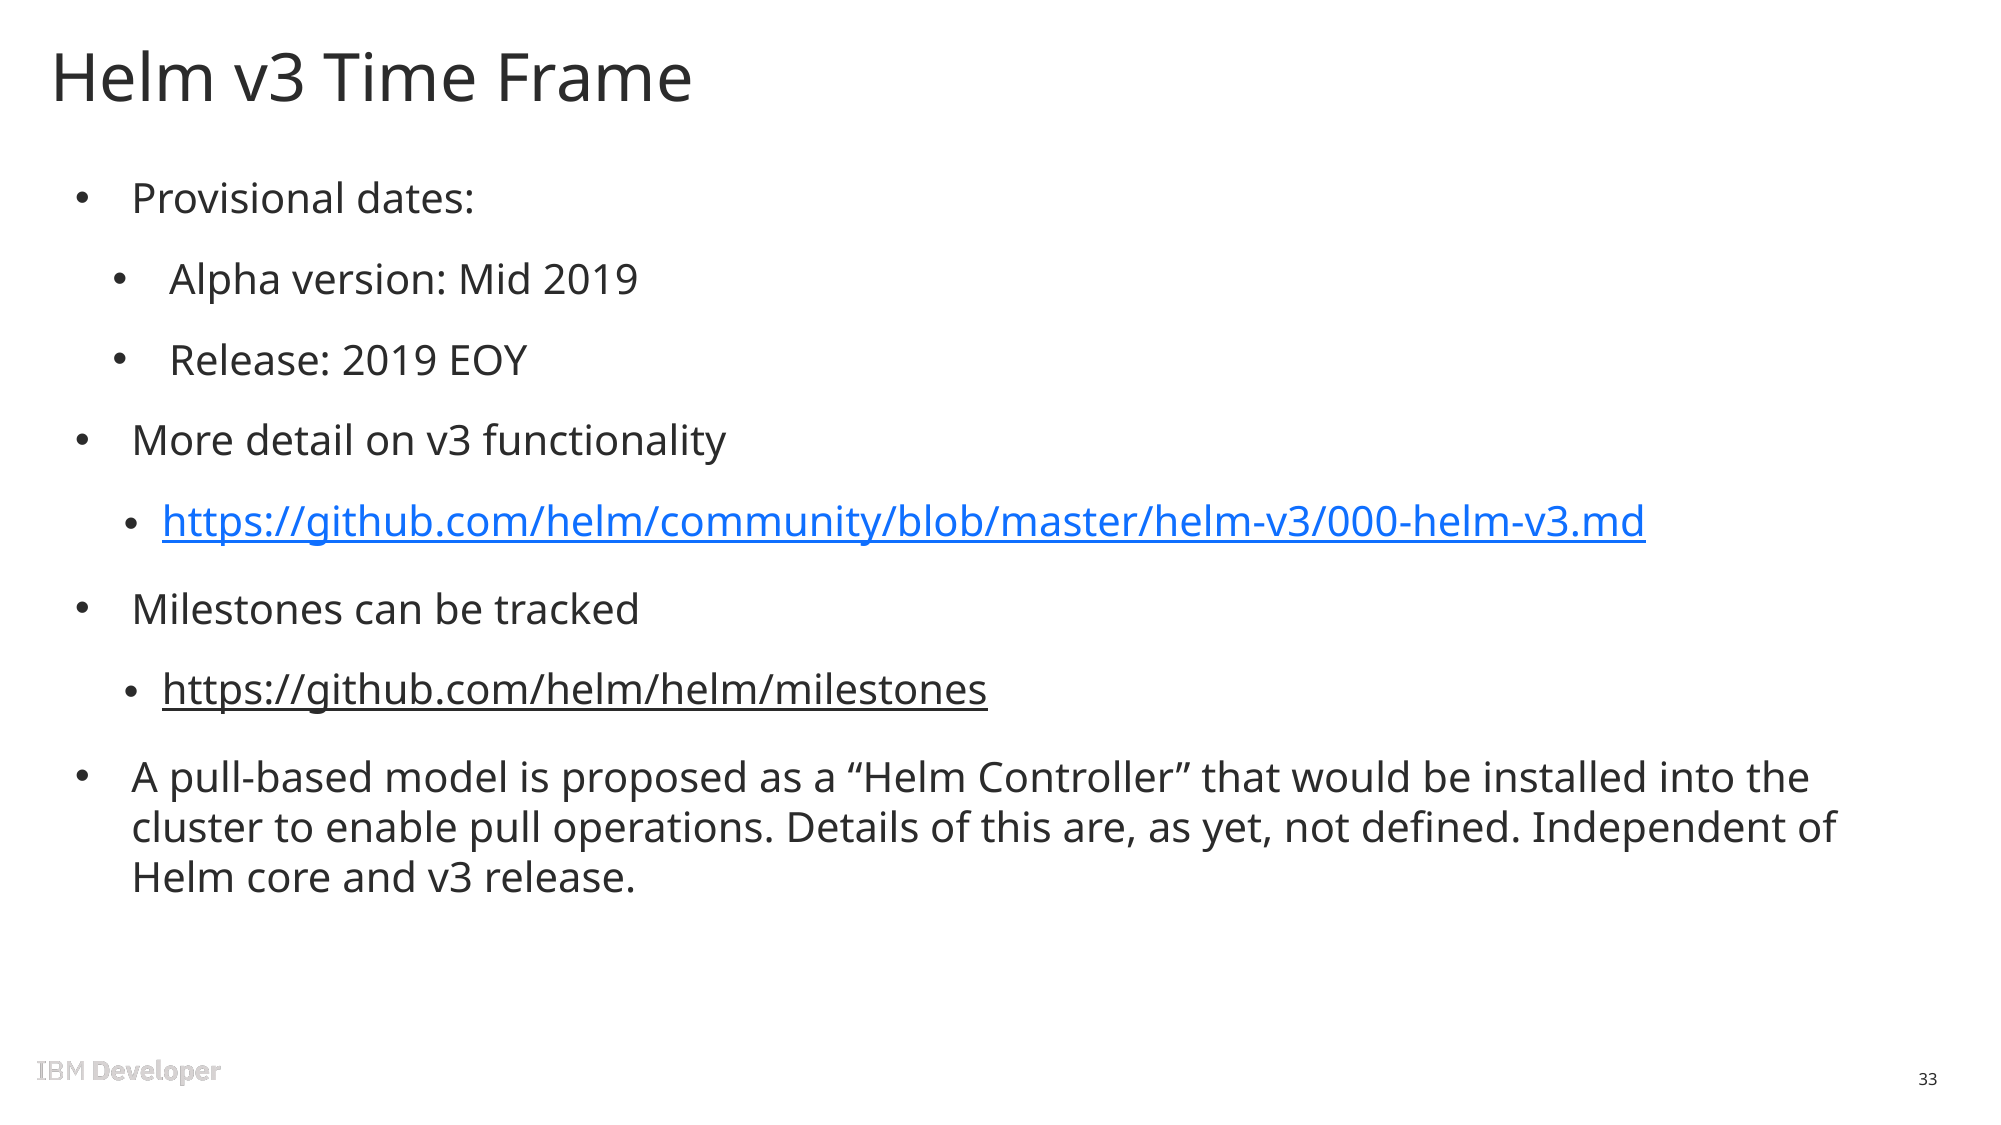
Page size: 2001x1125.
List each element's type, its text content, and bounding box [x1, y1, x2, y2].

title Helm v3 Time Frame [50, 43, 950, 1027]
slide_number 33 [1487, 1050, 1938, 1110]
list Provisional dates: Alpha version: Mid 2019 Release: 2019 EOY More detail on v3 functionality https://github.com/helm/community/blob/master/helm-v3/000-helm-v3.md Milestones can be tracked https://github.com/helm/helm/milestones A pull-based model is proposed as a “Helm Controller” that would be installed into the cluster to enable pull operations. Details of this are, as yet, not defined. Independent of Helm core and v3 release. [75, 172, 1938, 1055]
